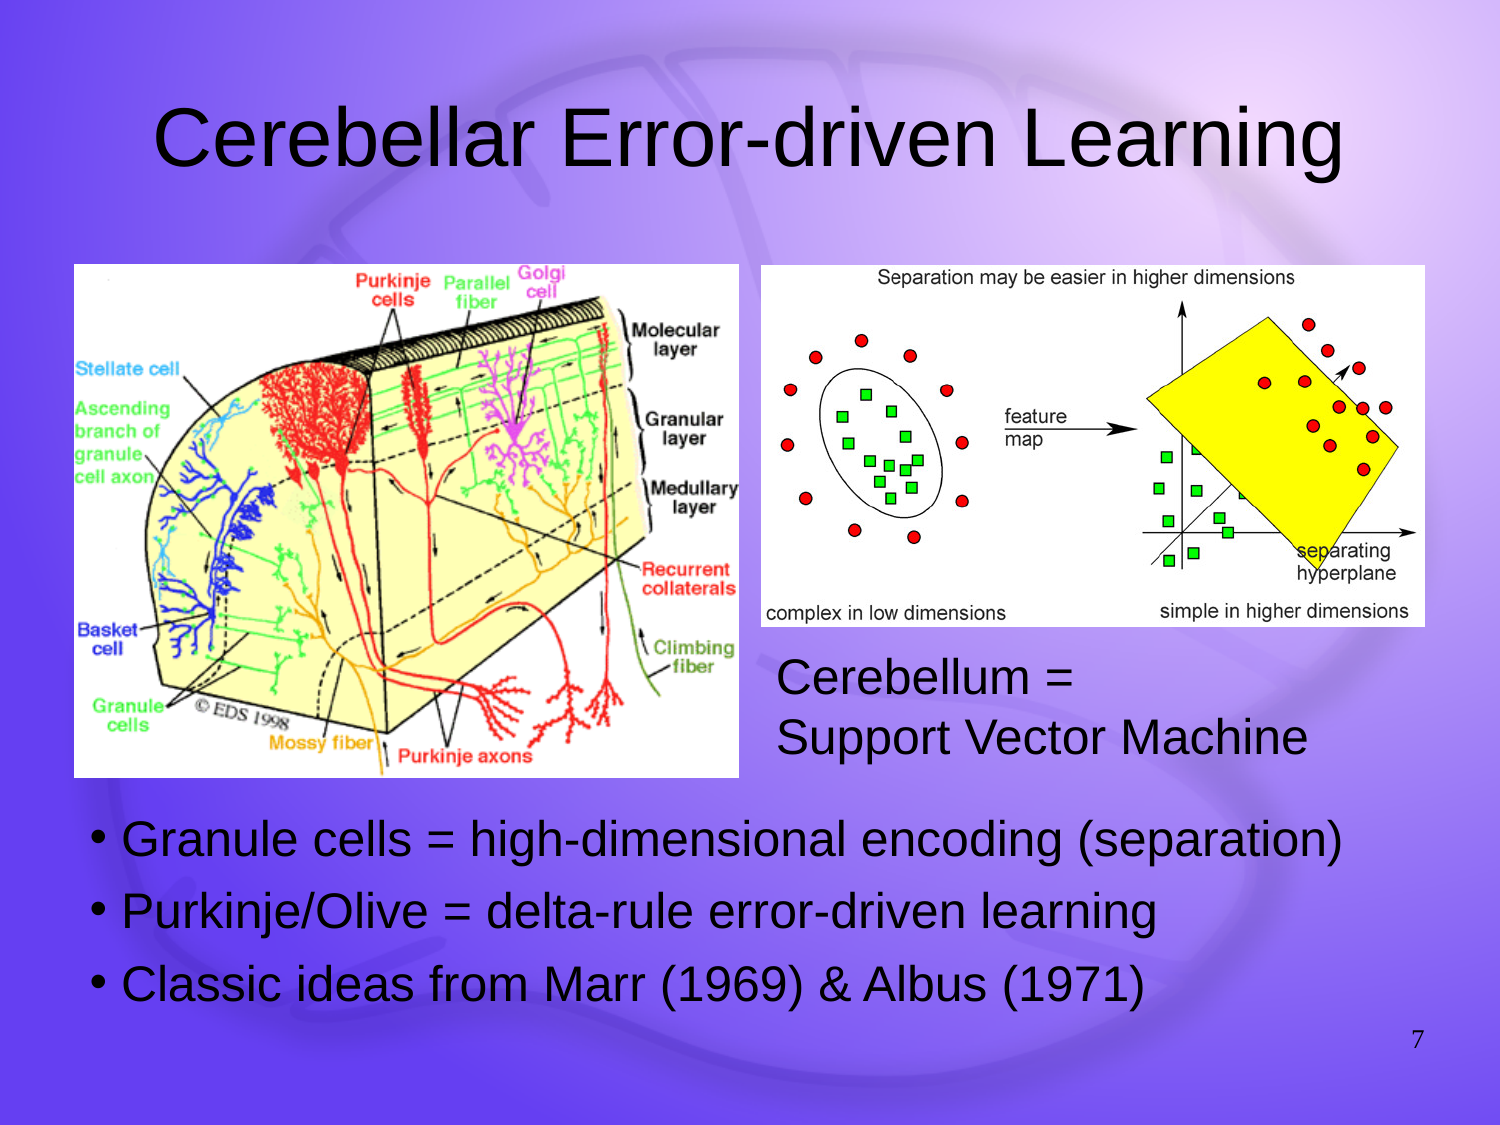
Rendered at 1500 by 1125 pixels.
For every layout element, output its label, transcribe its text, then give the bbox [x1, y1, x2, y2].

slide_number 7 [1075, 1024, 1425, 1103]
text_box Granule cells = high-dimensional encoding (separation) Purkinje/Olive = delta-rule error-driven learning Classic ideas from Marr (1969) & Albus (1971) [74, 798, 1425, 1019]
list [760, 74, 1425, 818]
title Cerebellar Error-driven Learning [74, 44, 1425, 233]
picture [0, 0, 1500, 1125]
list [74, 149, 739, 893]
